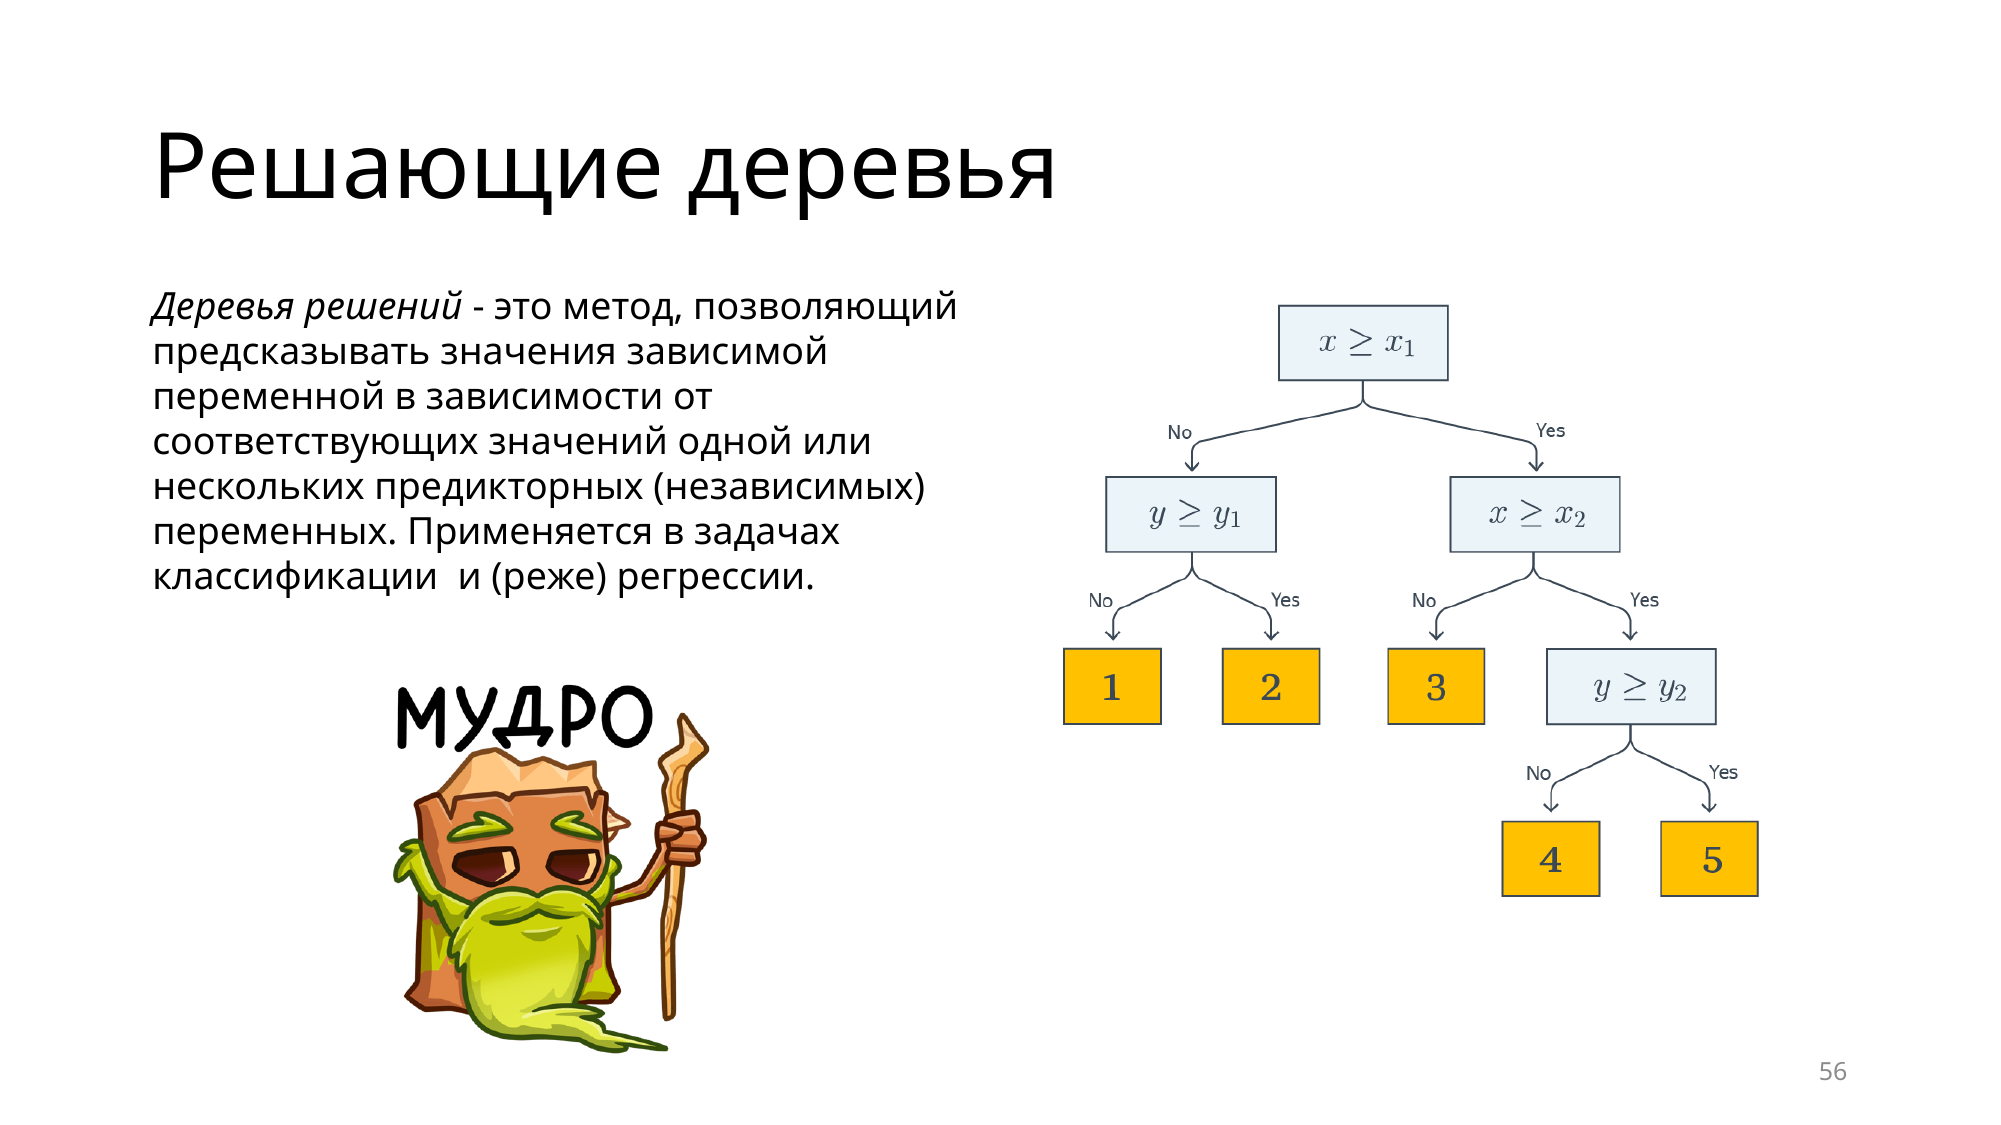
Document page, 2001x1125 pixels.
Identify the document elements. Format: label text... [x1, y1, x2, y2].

text_box Деревья решений - это метод, позволяющий предсказывать значения зависимой переменной в зависимости от соответствующих значений одной или нескольких предикторных (независимых) переменных. Применяется в задачах классификации и (реже) регрессии. [137, 274, 1000, 650]
picture [356, 677, 739, 1060]
title Решающие деревья [137, 59, 1863, 278]
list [1063, 242, 1837, 957]
slide_number 56 [1412, 1042, 1863, 1103]
